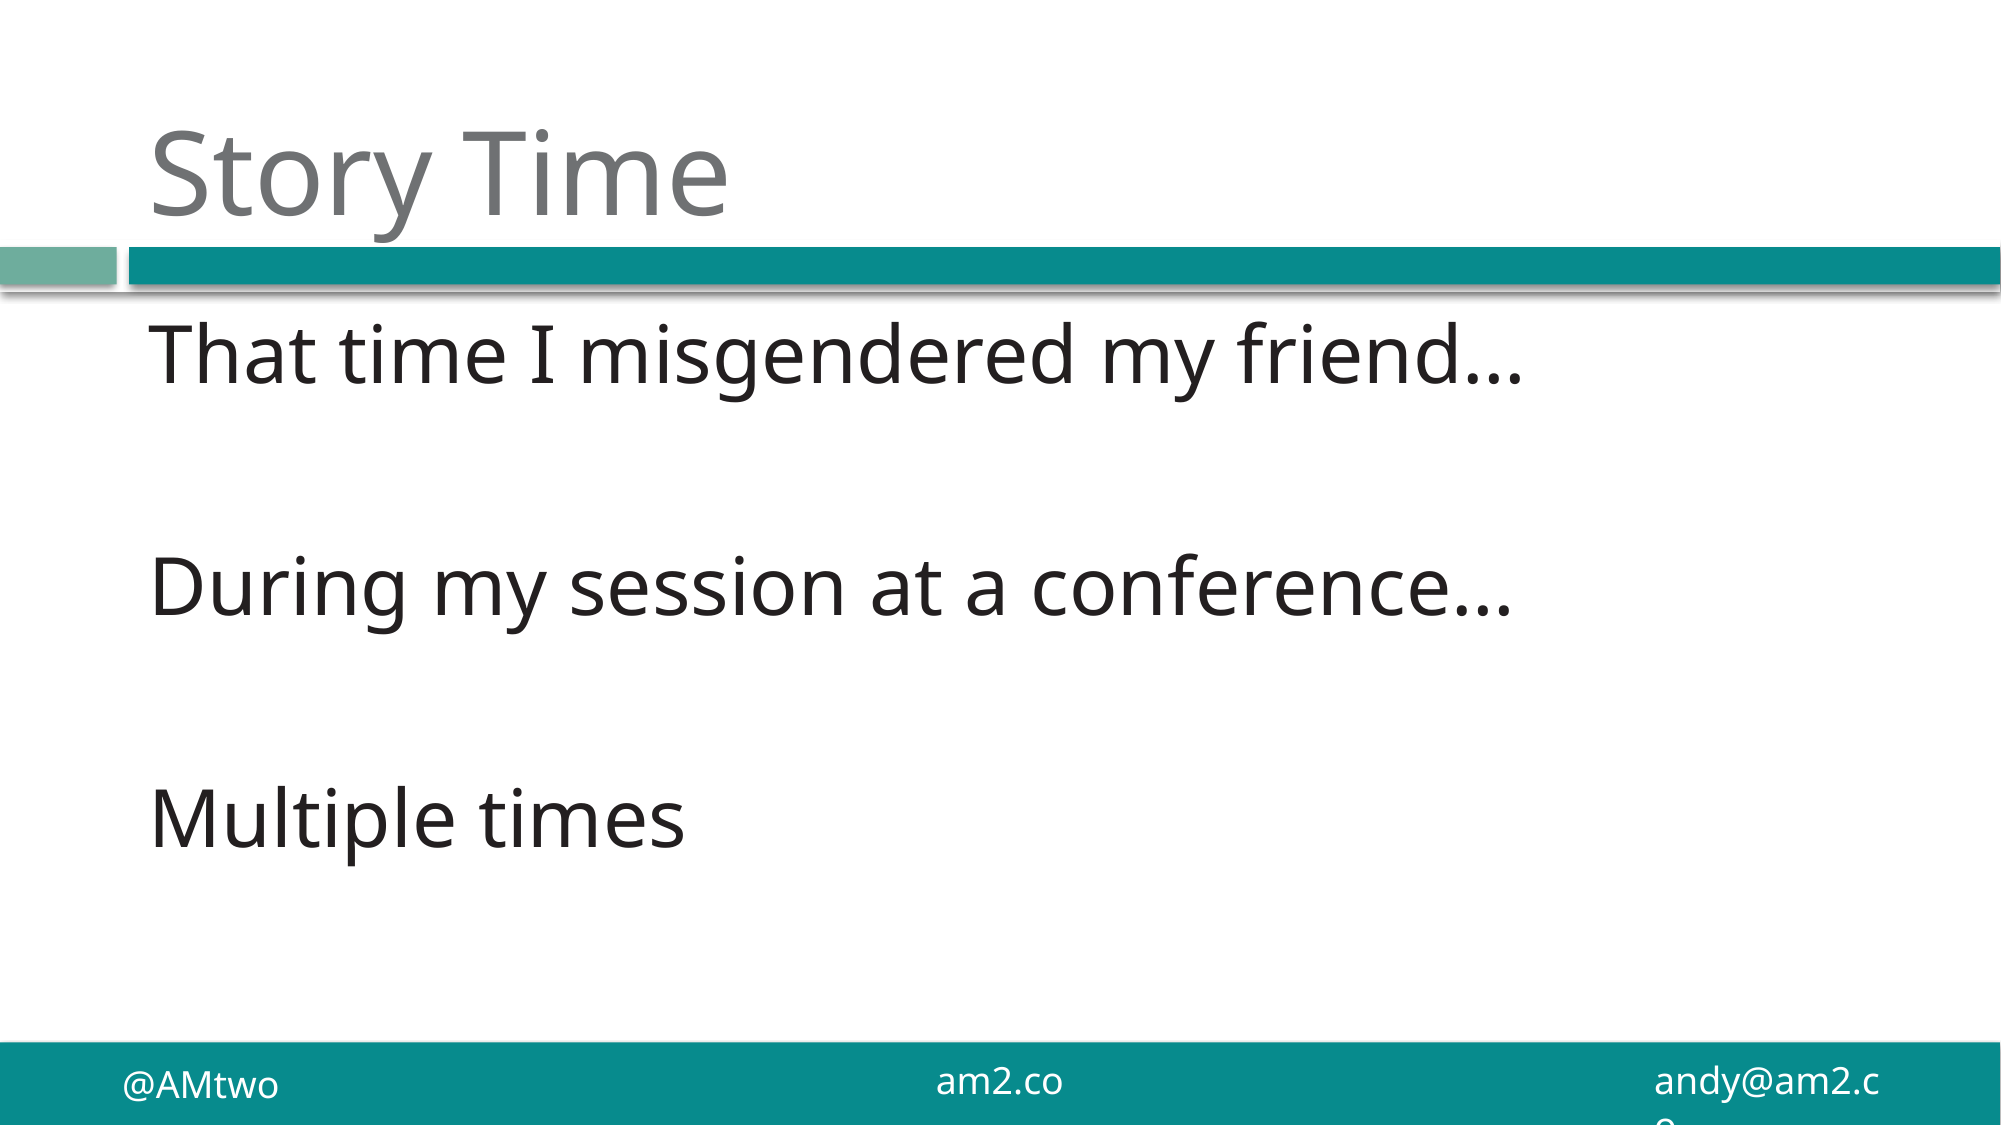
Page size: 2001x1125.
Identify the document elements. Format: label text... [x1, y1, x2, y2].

title Story Time [133, 25, 1917, 246]
list That time I misgendered my friend… During my session at a conference… Multiple times [133, 295, 1918, 1028]
